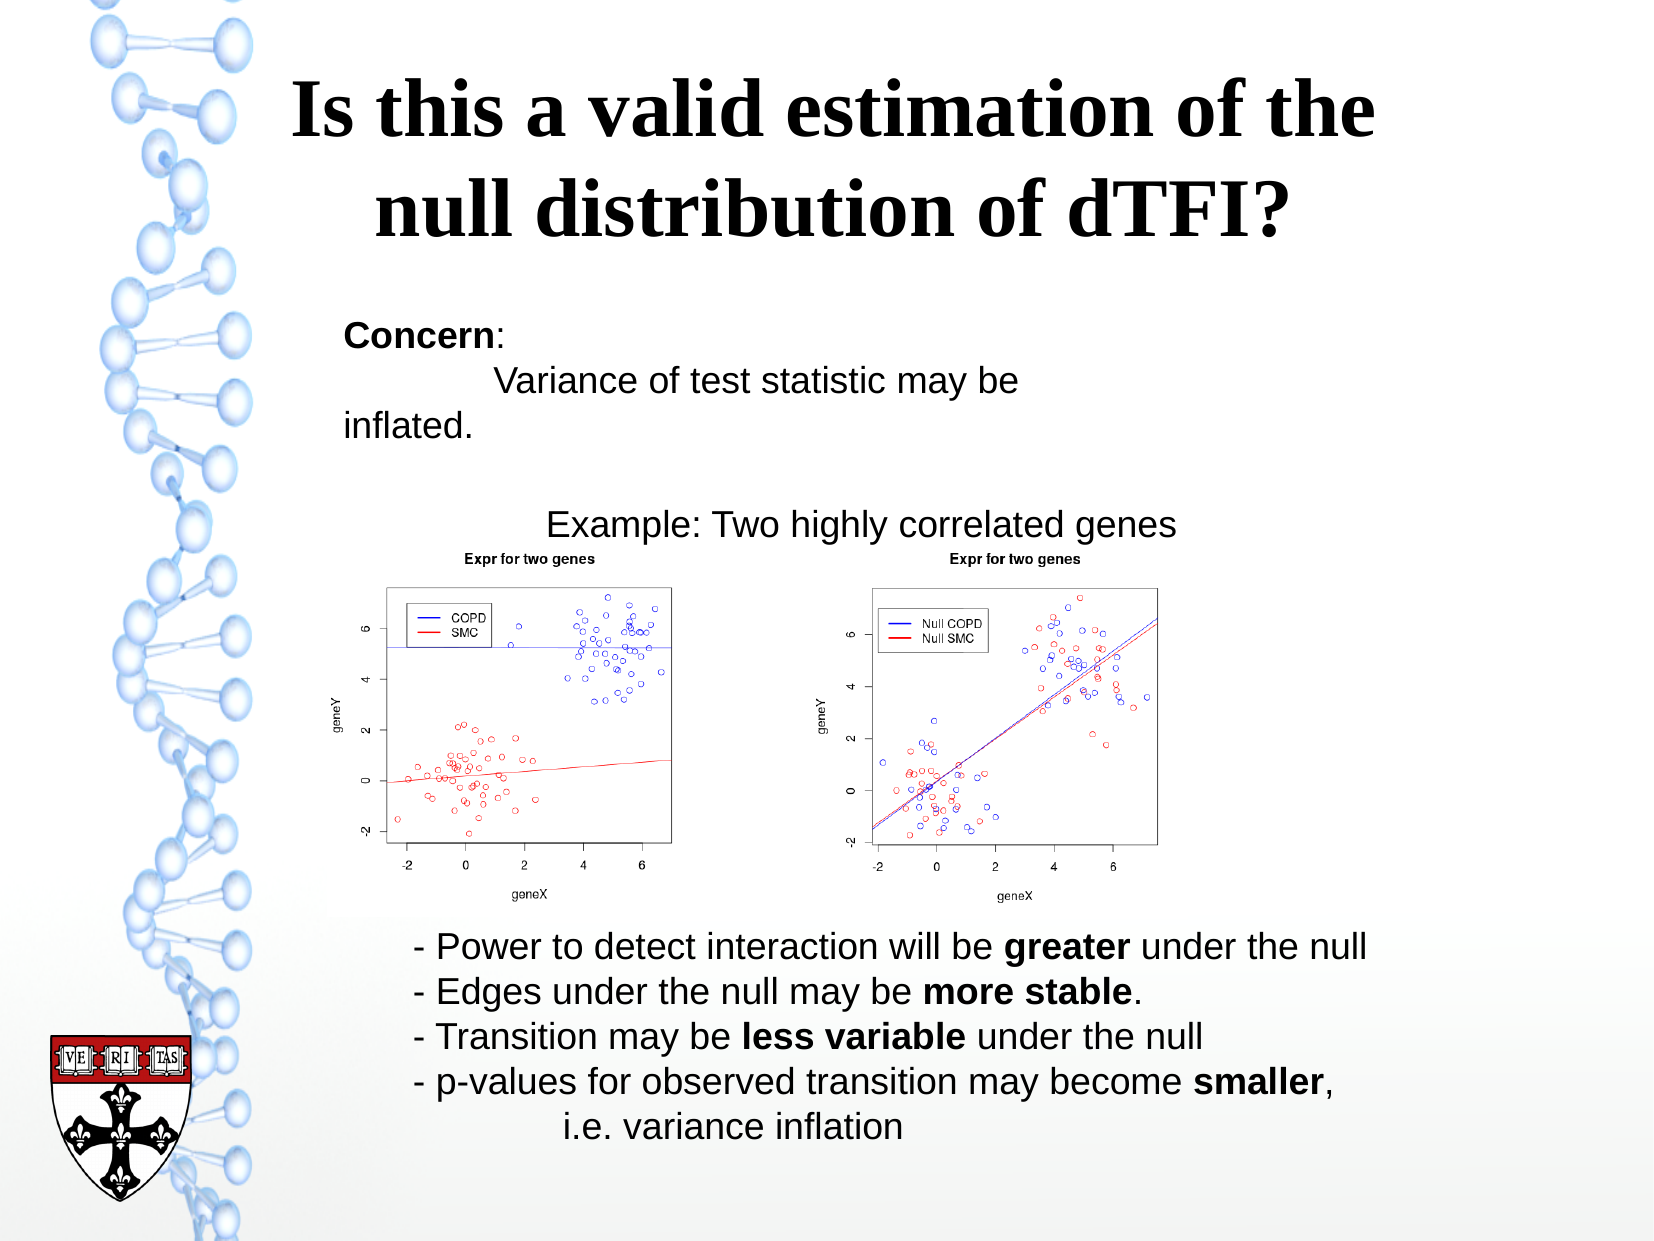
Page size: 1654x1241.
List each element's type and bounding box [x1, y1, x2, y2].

picture [0, 0, 1654, 1241]
text_box [328, 303, 1192, 596]
text_box [253, 60, 1416, 246]
text_box [398, 914, 1383, 1140]
